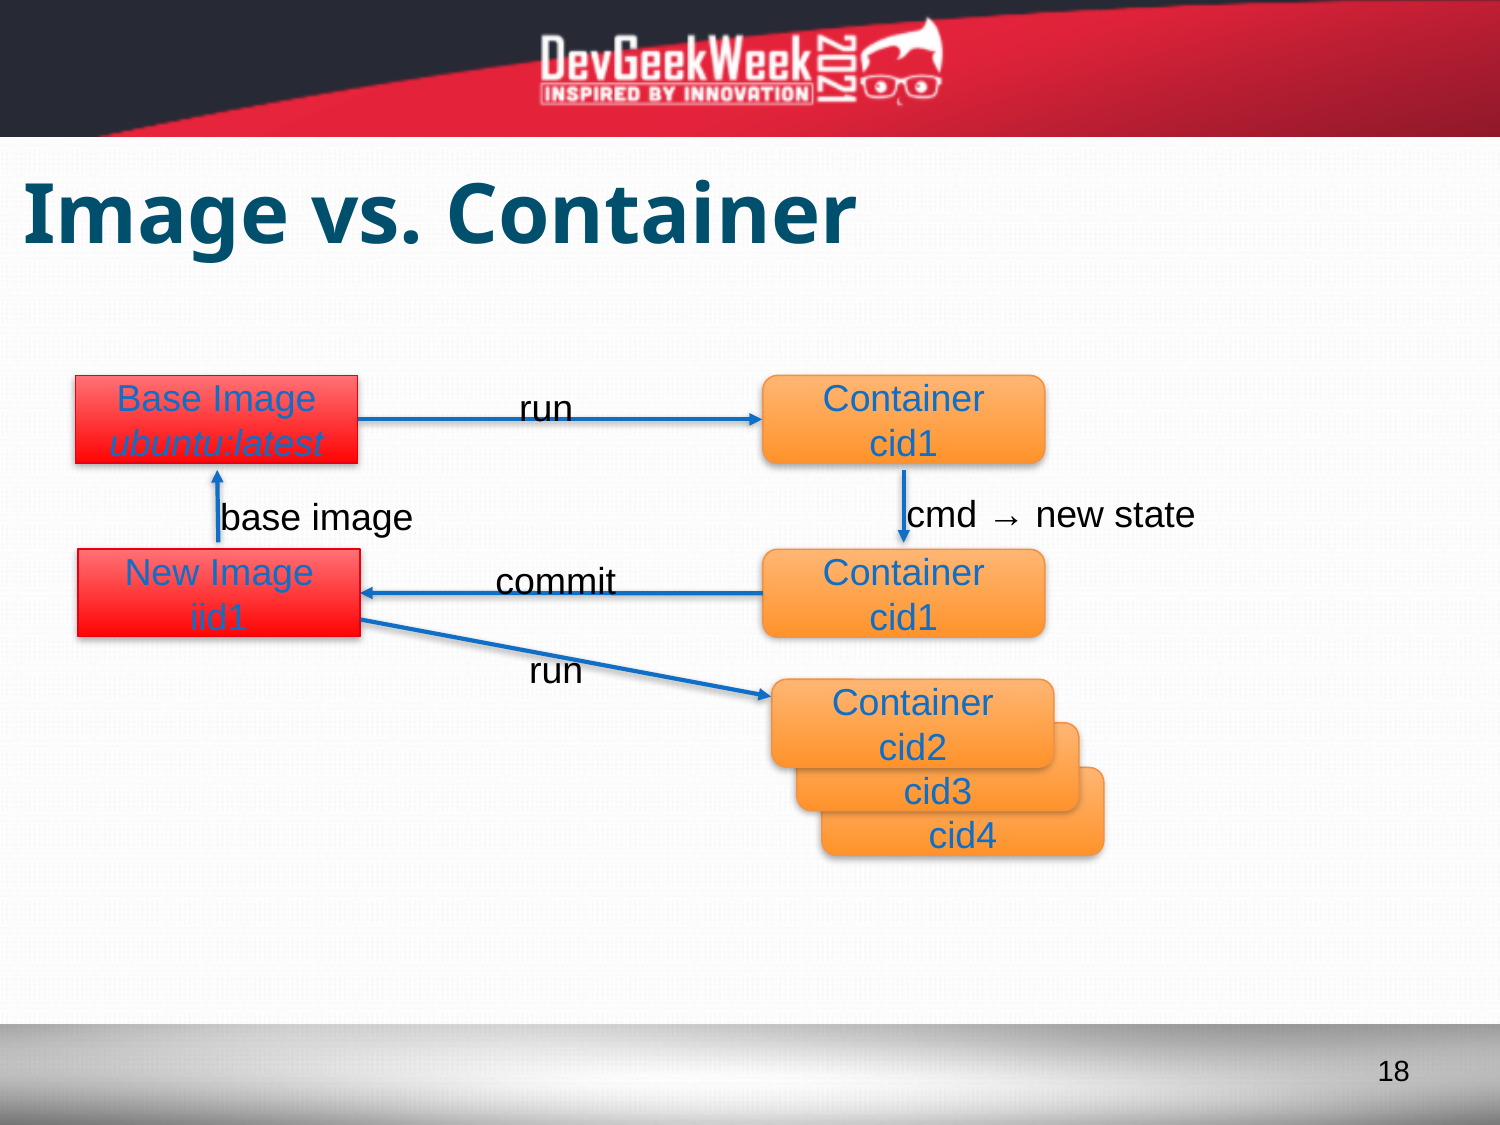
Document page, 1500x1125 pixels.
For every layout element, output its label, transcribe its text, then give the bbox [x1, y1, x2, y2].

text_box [77, 539, 361, 647]
text_box run [521, 638, 607, 699]
picture [0, 0, 1500, 1125]
text_box base image [212, 485, 443, 546]
text_box commit [487, 549, 641, 610]
text_box [607, 665, 765, 701]
text_box [367, 586, 487, 600]
title Image vs. Container [7, 83, 950, 276]
text_box cmd → new state [899, 482, 1221, 543]
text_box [75, 366, 358, 473]
text_box [597, 413, 756, 426]
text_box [796, 713, 1080, 820]
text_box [762, 539, 1045, 647]
text_box run [511, 376, 597, 437]
slide_number 18 [1359, 1039, 1426, 1104]
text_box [762, 366, 1045, 473]
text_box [771, 669, 1054, 777]
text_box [821, 758, 1105, 865]
